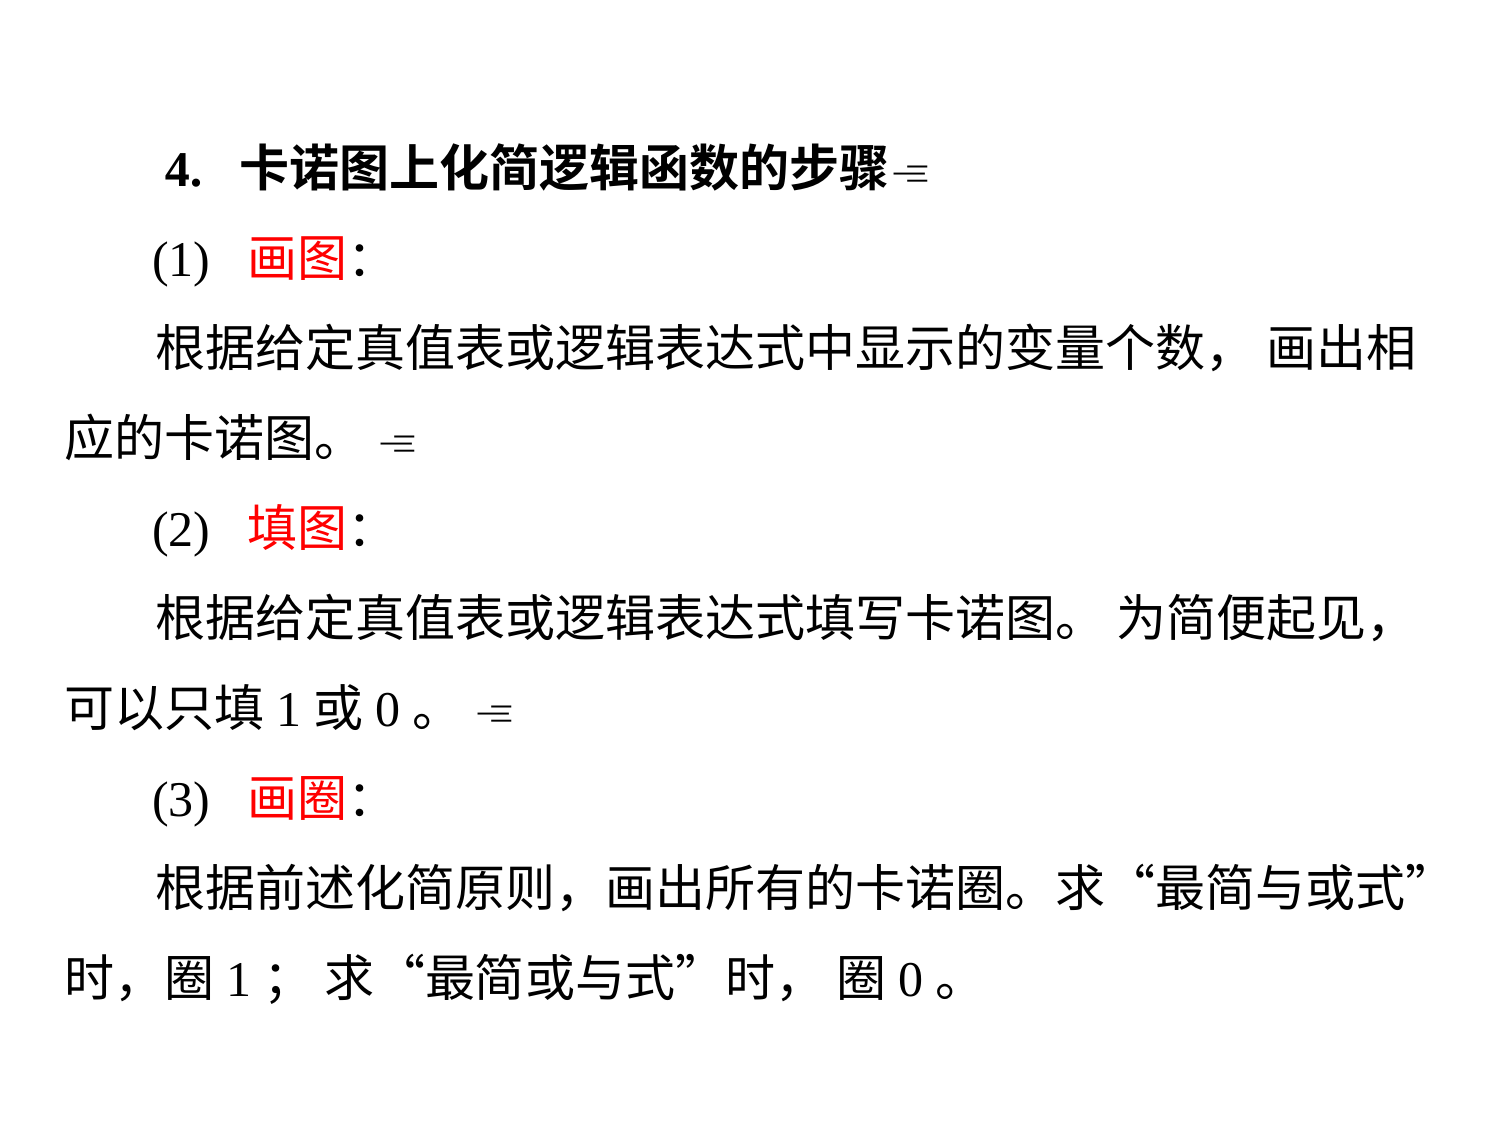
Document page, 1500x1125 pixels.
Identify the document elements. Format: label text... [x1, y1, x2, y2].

text_box 4. 卡诺图上化简逻辑函数的步骤 (1) 画图： 根据给定真值表或逻辑表达式中显示的变量个数， 画出相应的卡诺图。  (2) 填图： 根据给定真值表或逻辑表达式填写卡诺图。 为简便起见， 可以只填1或0。  (3) 画圈： 根据前述化简原则，画出所有的卡诺圈。求“最简与或式”时，圈1； 求“最简或与式”时， 圈0。 [49, 98, 1475, 1014]
